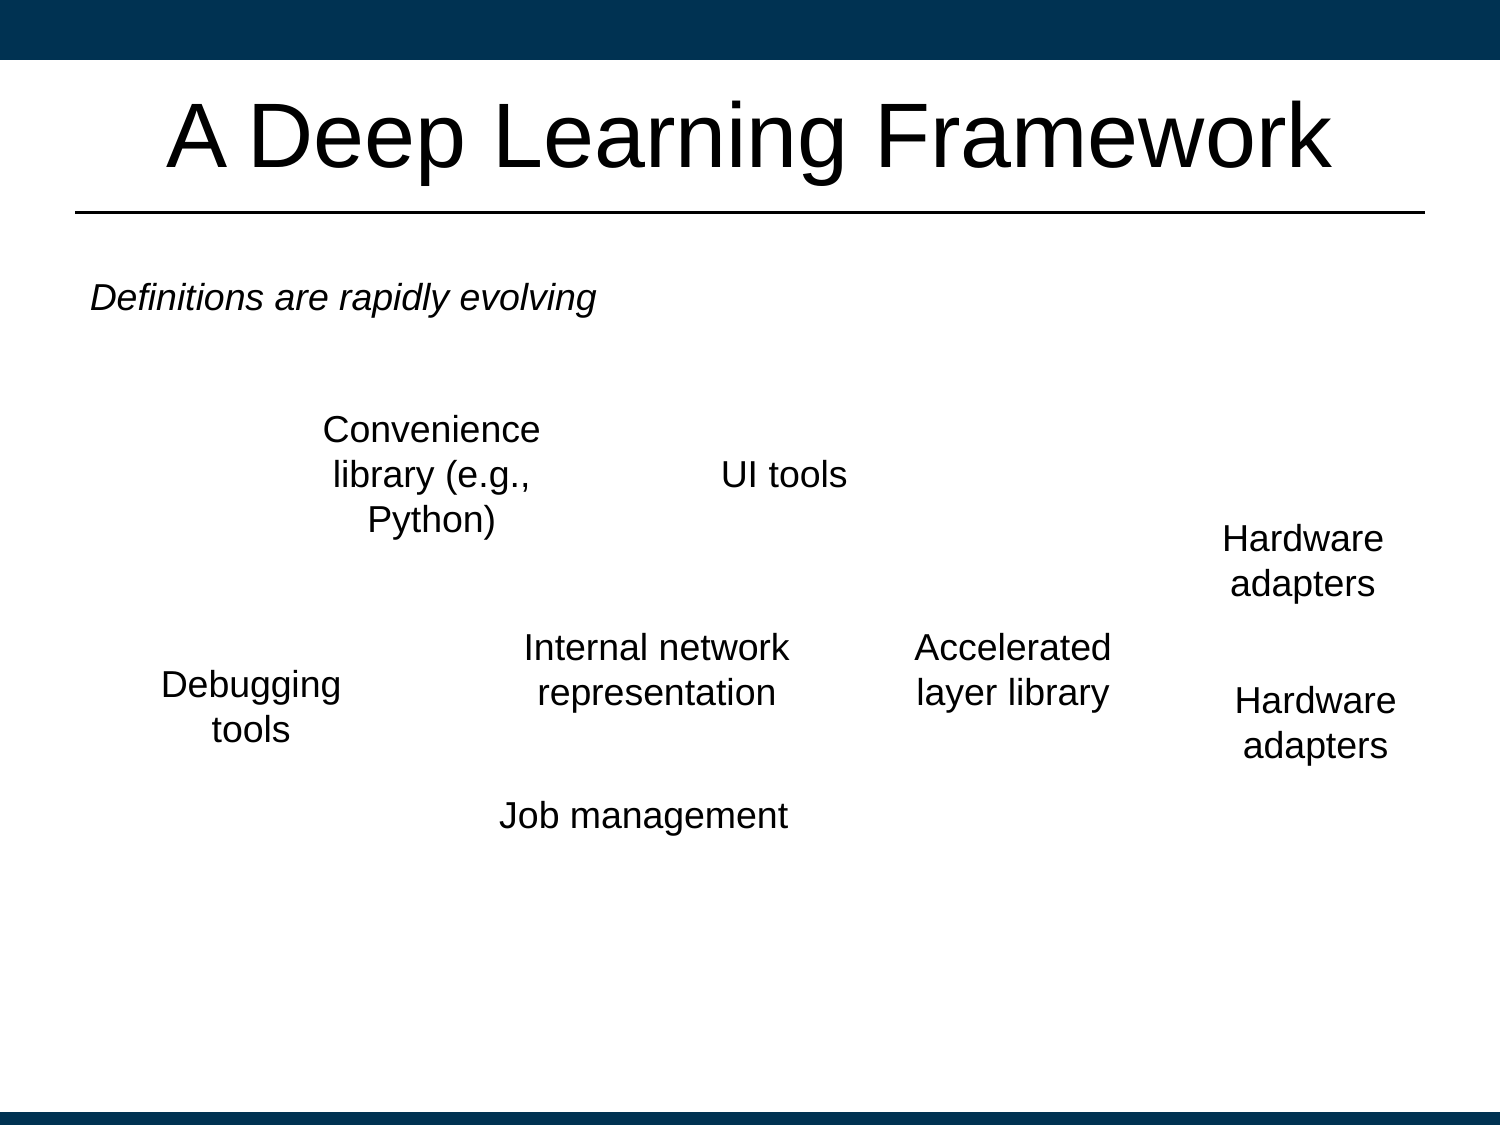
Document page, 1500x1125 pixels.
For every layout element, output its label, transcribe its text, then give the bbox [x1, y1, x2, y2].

text_box Debugging tools [110, 621, 392, 788]
text_box Definitions are rapidly evolving [74, 265, 1425, 327]
text_box Hardware adapters [1168, 674, 1463, 767]
text_box Convenience library (e.g., Python) [291, 389, 573, 556]
text_box Internal network representation [431, 606, 882, 730]
text_box Accelerated layer library [893, 582, 1133, 754]
text_box Hardware adapters [1156, 513, 1450, 606]
text_box Job management [418, 752, 869, 875]
text_box UI tools [643, 389, 925, 556]
title A Deep Learning Framework [75, 37, 1425, 225]
